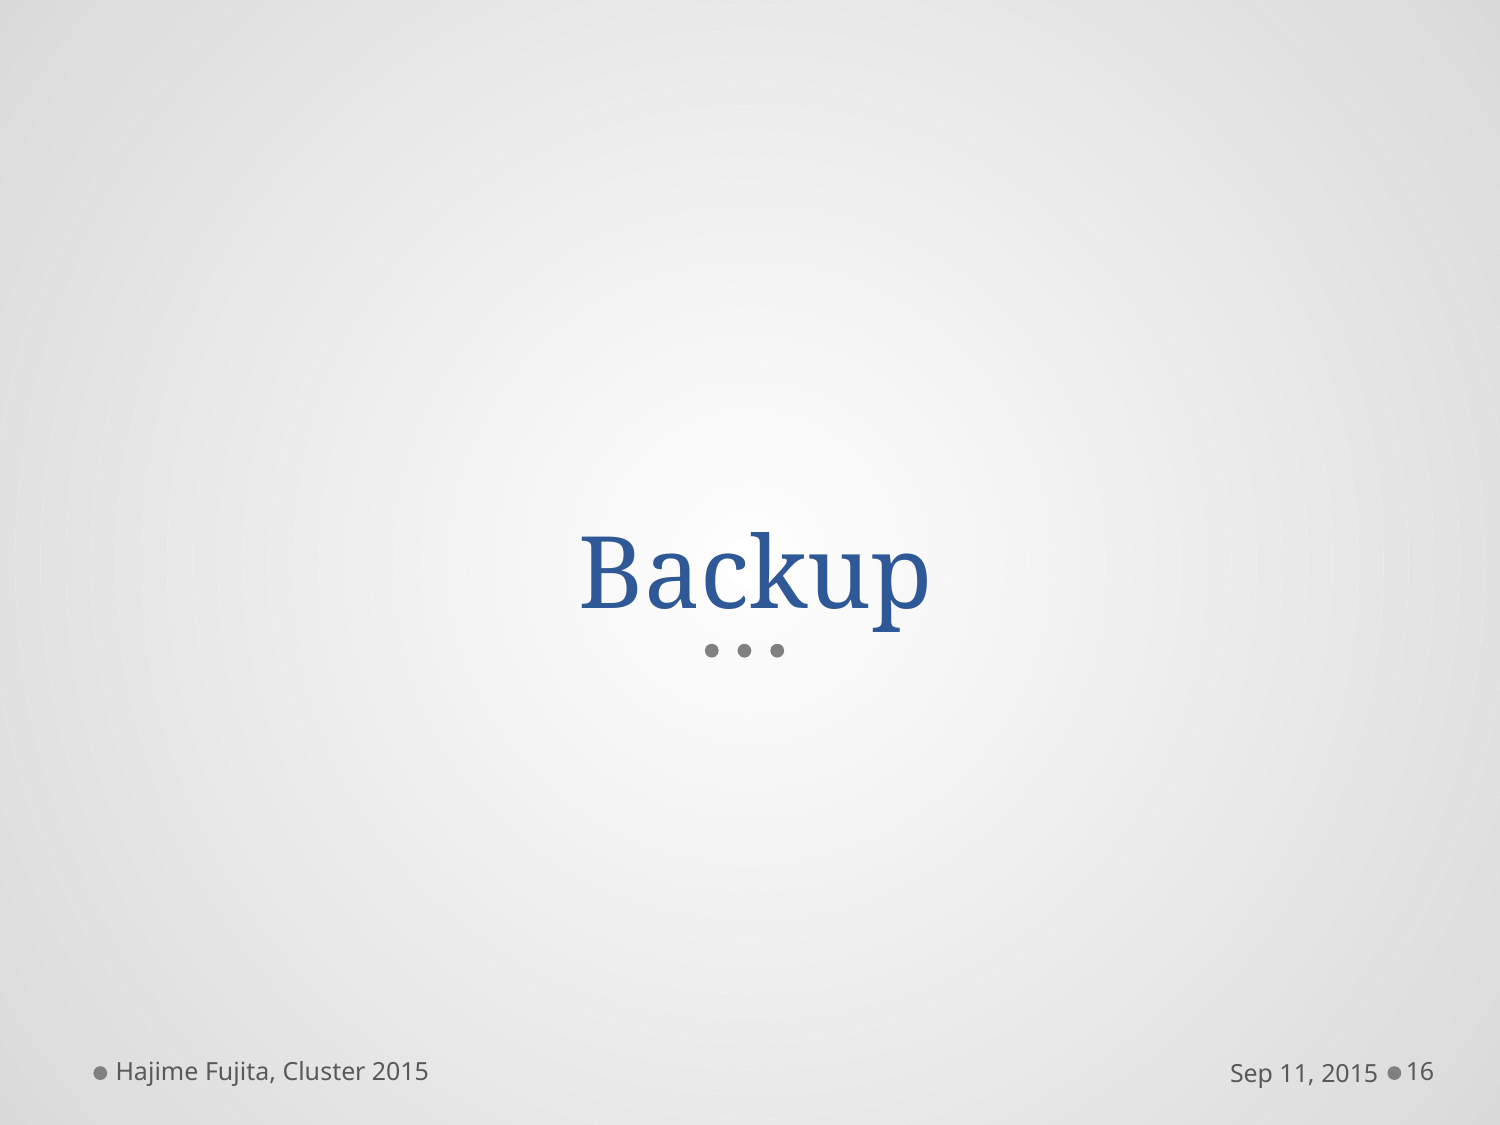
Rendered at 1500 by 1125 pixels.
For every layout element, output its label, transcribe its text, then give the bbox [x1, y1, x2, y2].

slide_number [1043, 1042, 1386, 1103]
slide_number 16 [1401, 1042, 1494, 1103]
title Backup [118, 224, 1394, 636]
footer Hajime Fujita, Cluster 2015 [108, 1042, 576, 1103]
